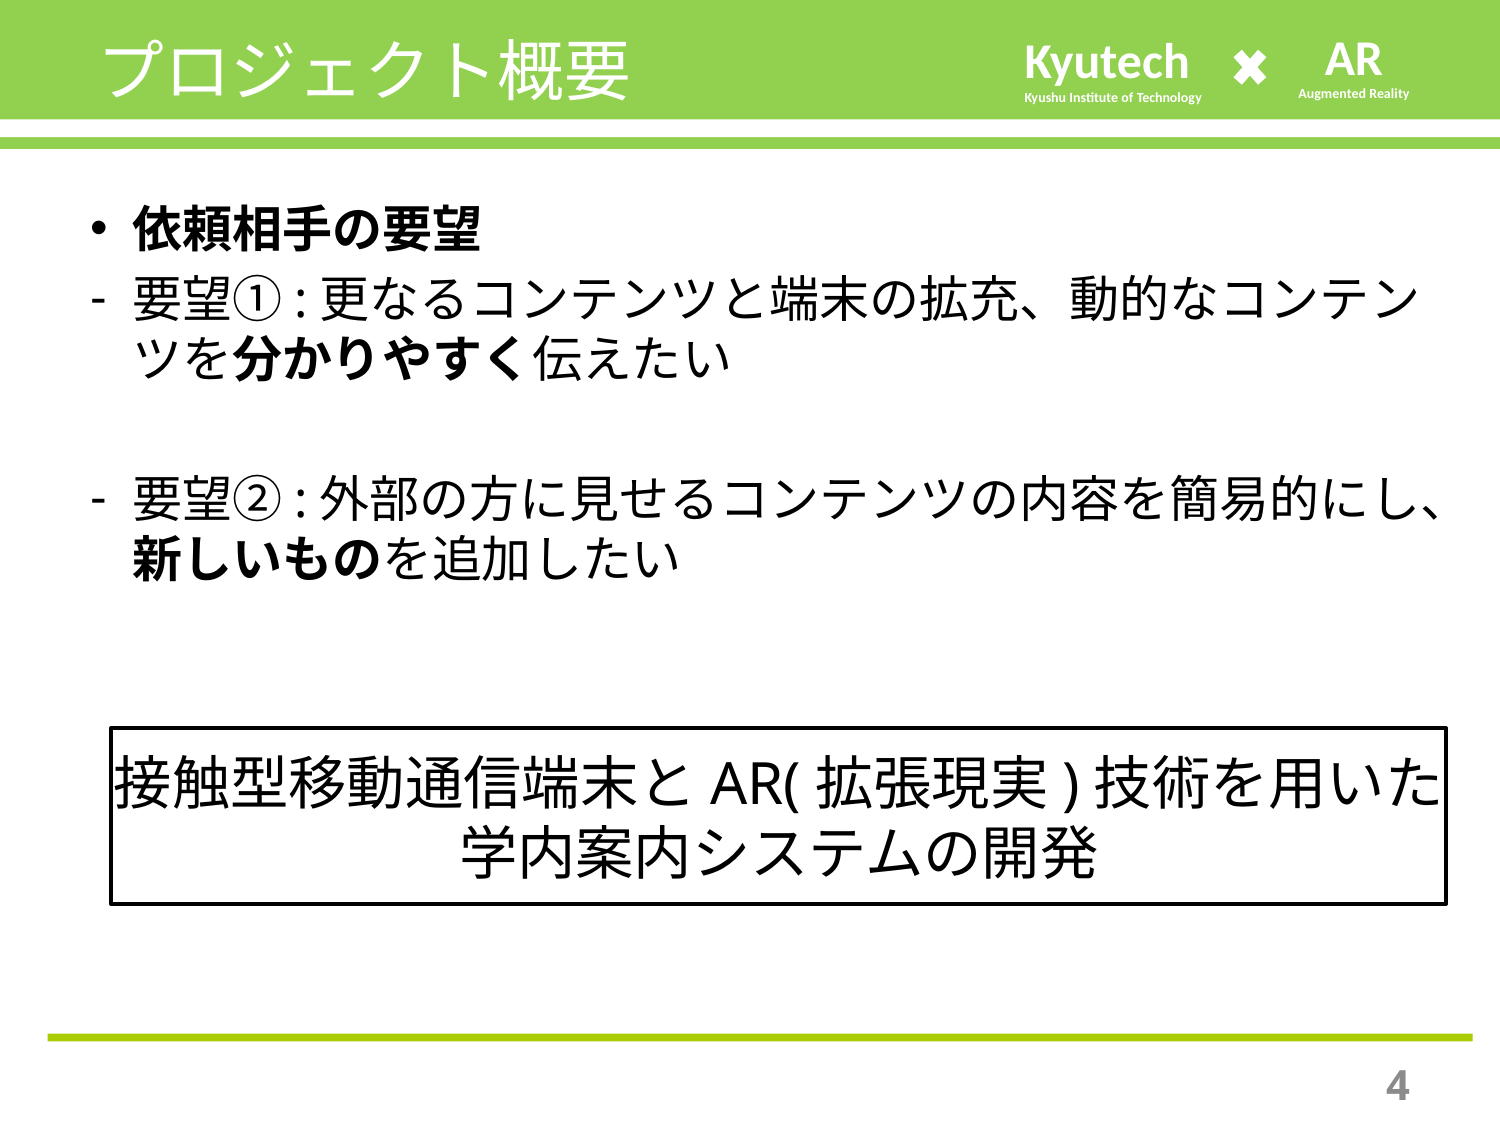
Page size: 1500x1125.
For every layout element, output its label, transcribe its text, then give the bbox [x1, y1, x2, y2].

text_box 接触型移動通信端末とAR(拡張現実)技術を用いた 学内案内システムの開発 [109, 726, 1448, 906]
list 依頼相手の要望 要望①:更なるコンテンツと端末の拡充、動的なコンテンツを分かりやすく伝えたい 要望②:外部の方に見せるコンテンツの内容を簡易的にし、新しいものを追加したい [75, 189, 1483, 933]
slide_number 3 [1074, 1057, 1425, 1118]
title プロジェクト概要 [82, 0, 1034, 138]
